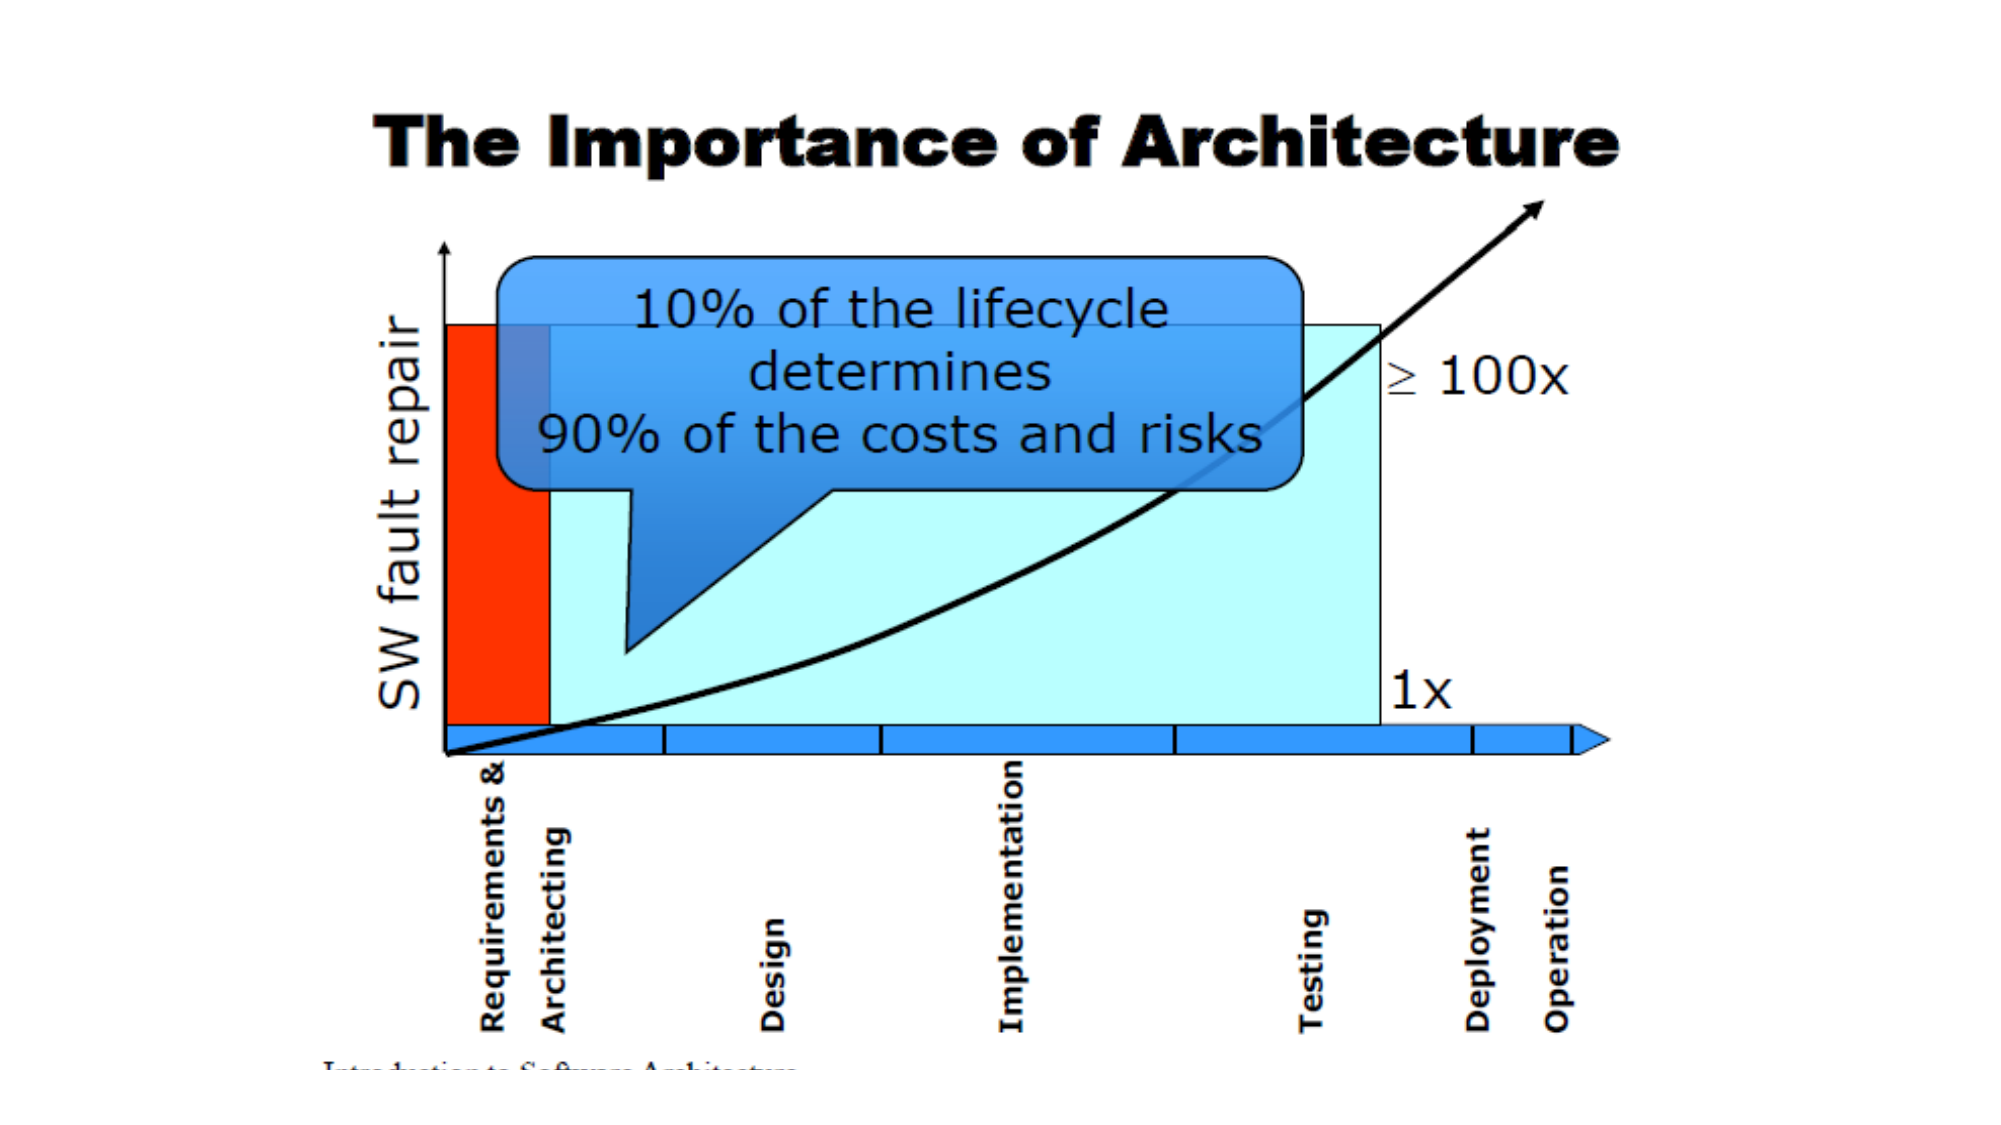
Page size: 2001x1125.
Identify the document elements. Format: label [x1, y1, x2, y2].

picture [211, 55, 1698, 1070]
